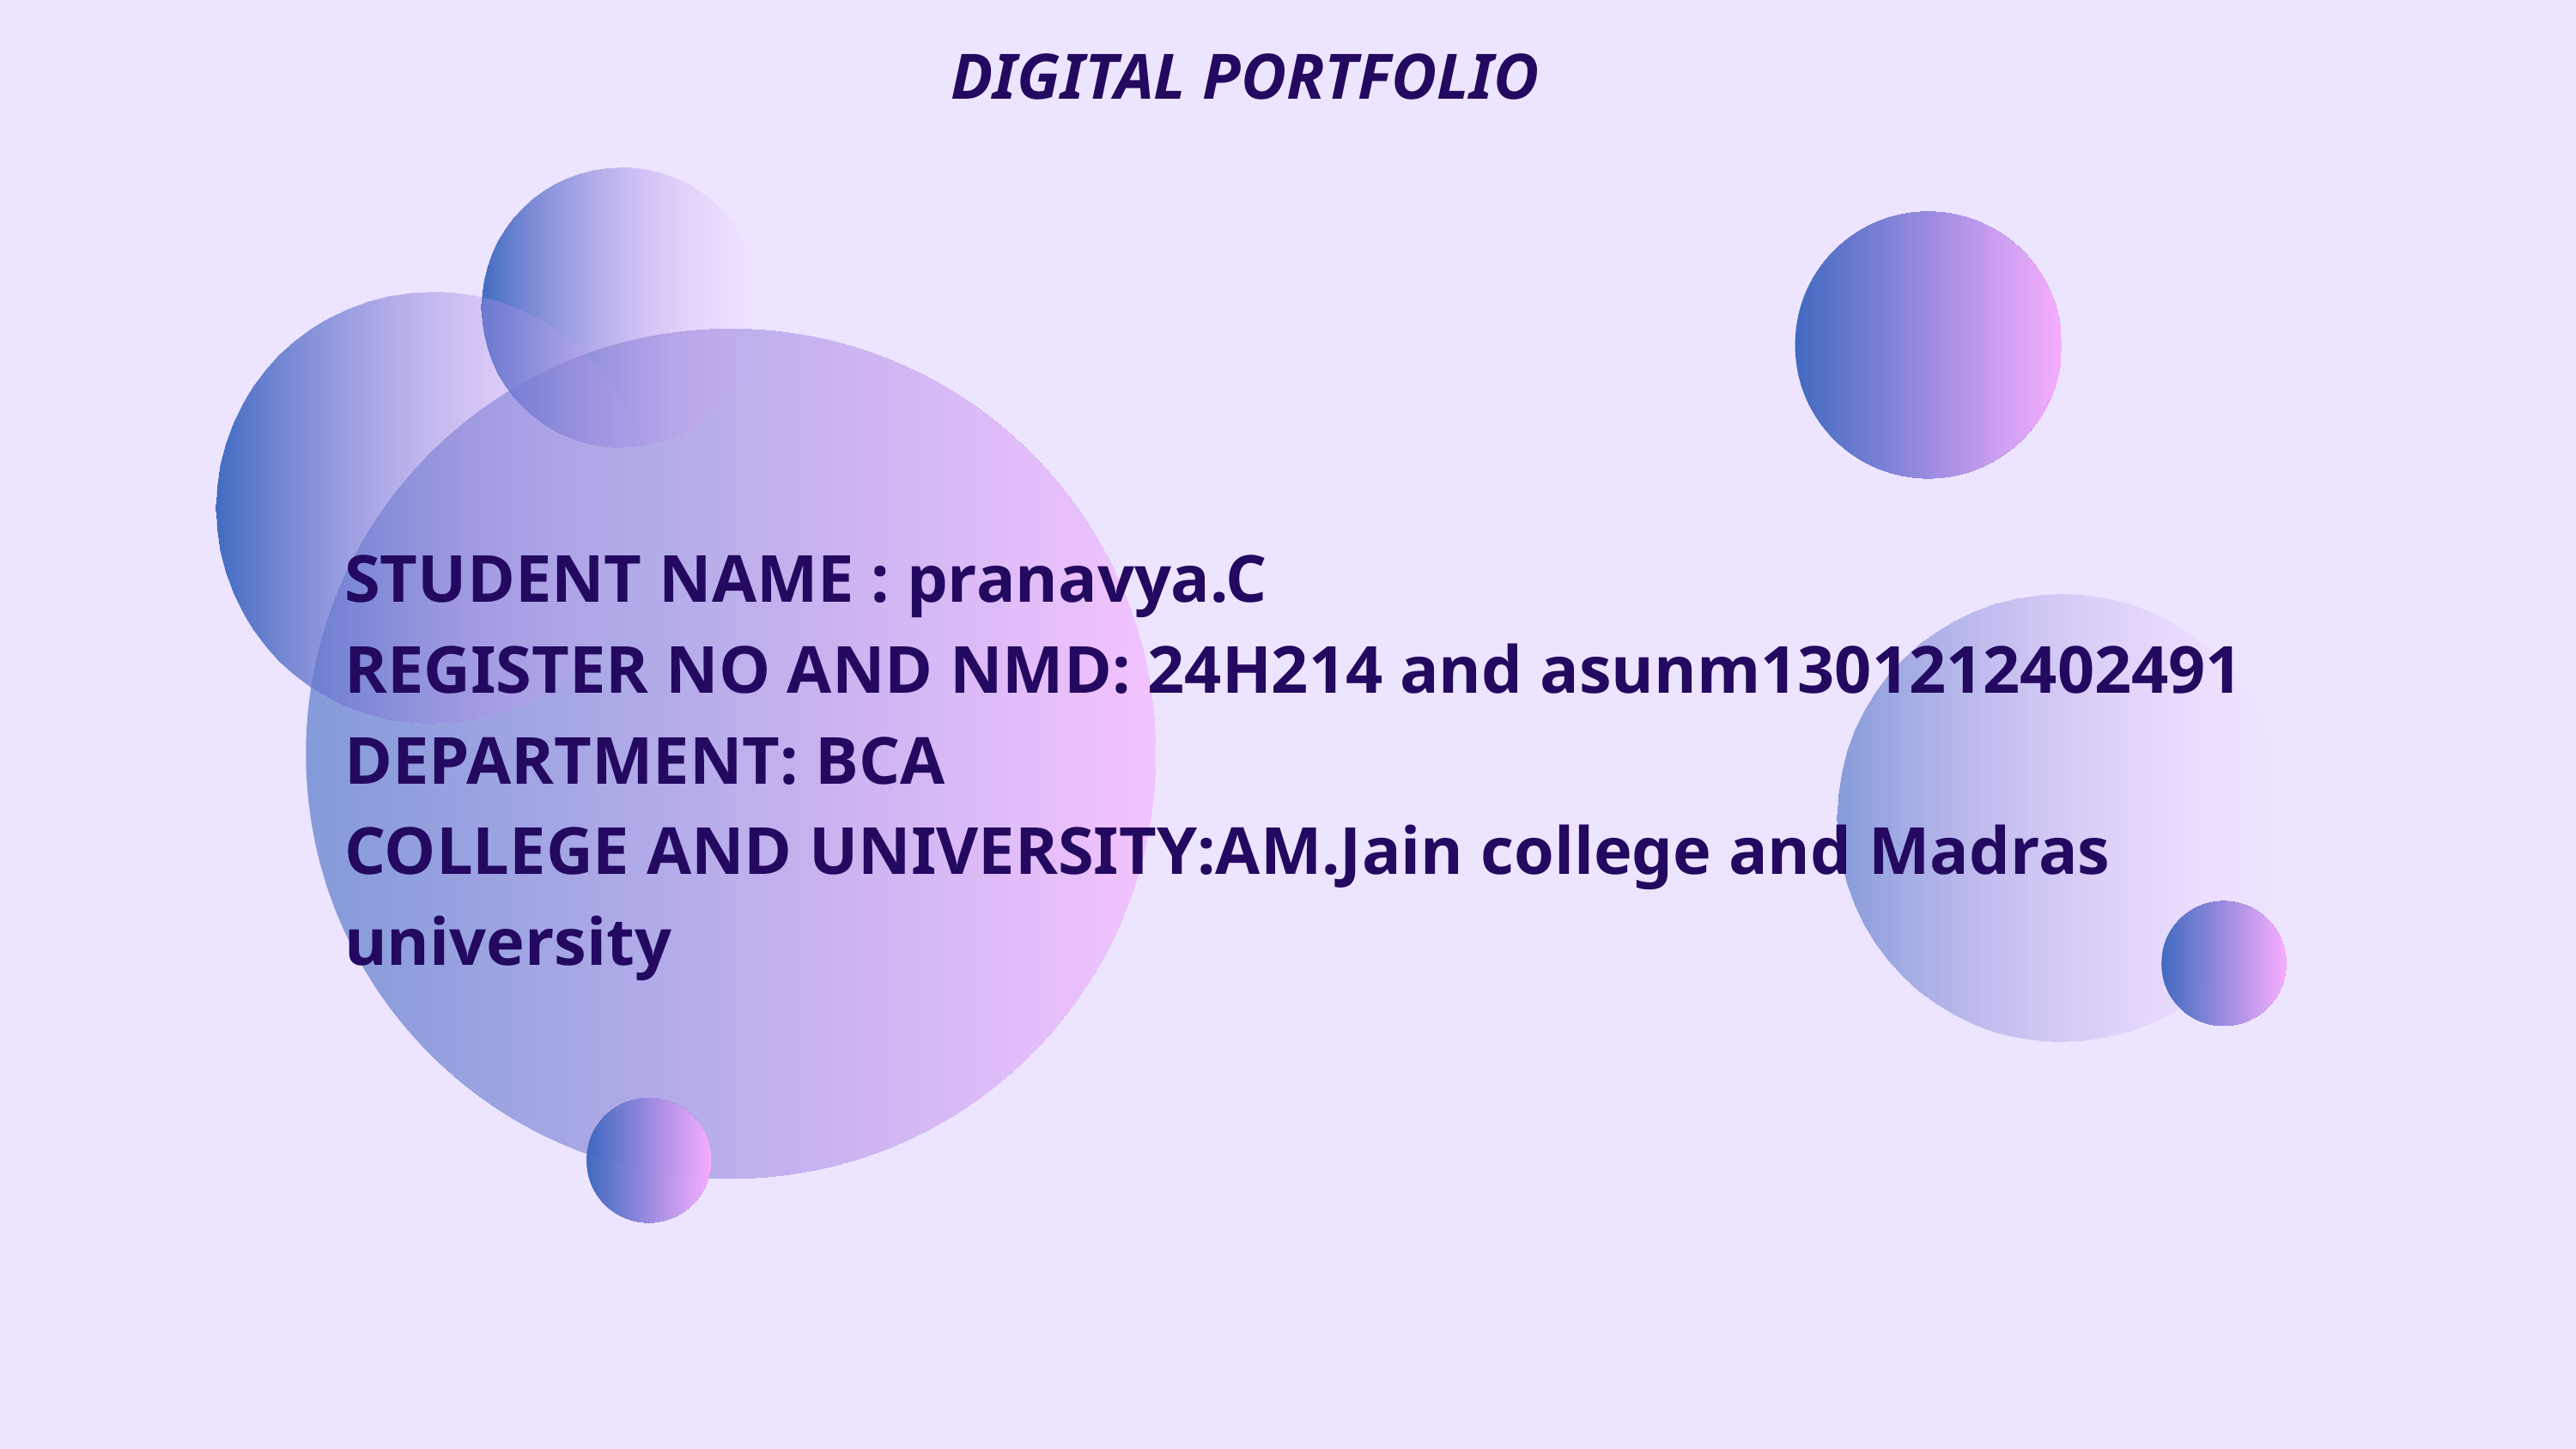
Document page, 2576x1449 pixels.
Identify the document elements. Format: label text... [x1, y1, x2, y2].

text_box DIGITAL PORTFOLIO [870, 61, 1620, 112]
text_box STUDENT NAME : pranavya.C REGISTER NO AND NMD: 24H214 and asunm1301212402491 DEPARTMENT: BCA COLLEGE AND UNIVERSITY:AM.Jain college and Madras university [1160, 524, 2432, 979]
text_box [216, 291, 649, 724]
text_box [1837, 593, 2287, 1043]
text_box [586, 1097, 712, 1223]
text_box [306, 329, 1156, 1179]
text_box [480, 167, 762, 448]
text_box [2160, 900, 2287, 1027]
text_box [1795, 211, 2063, 479]
